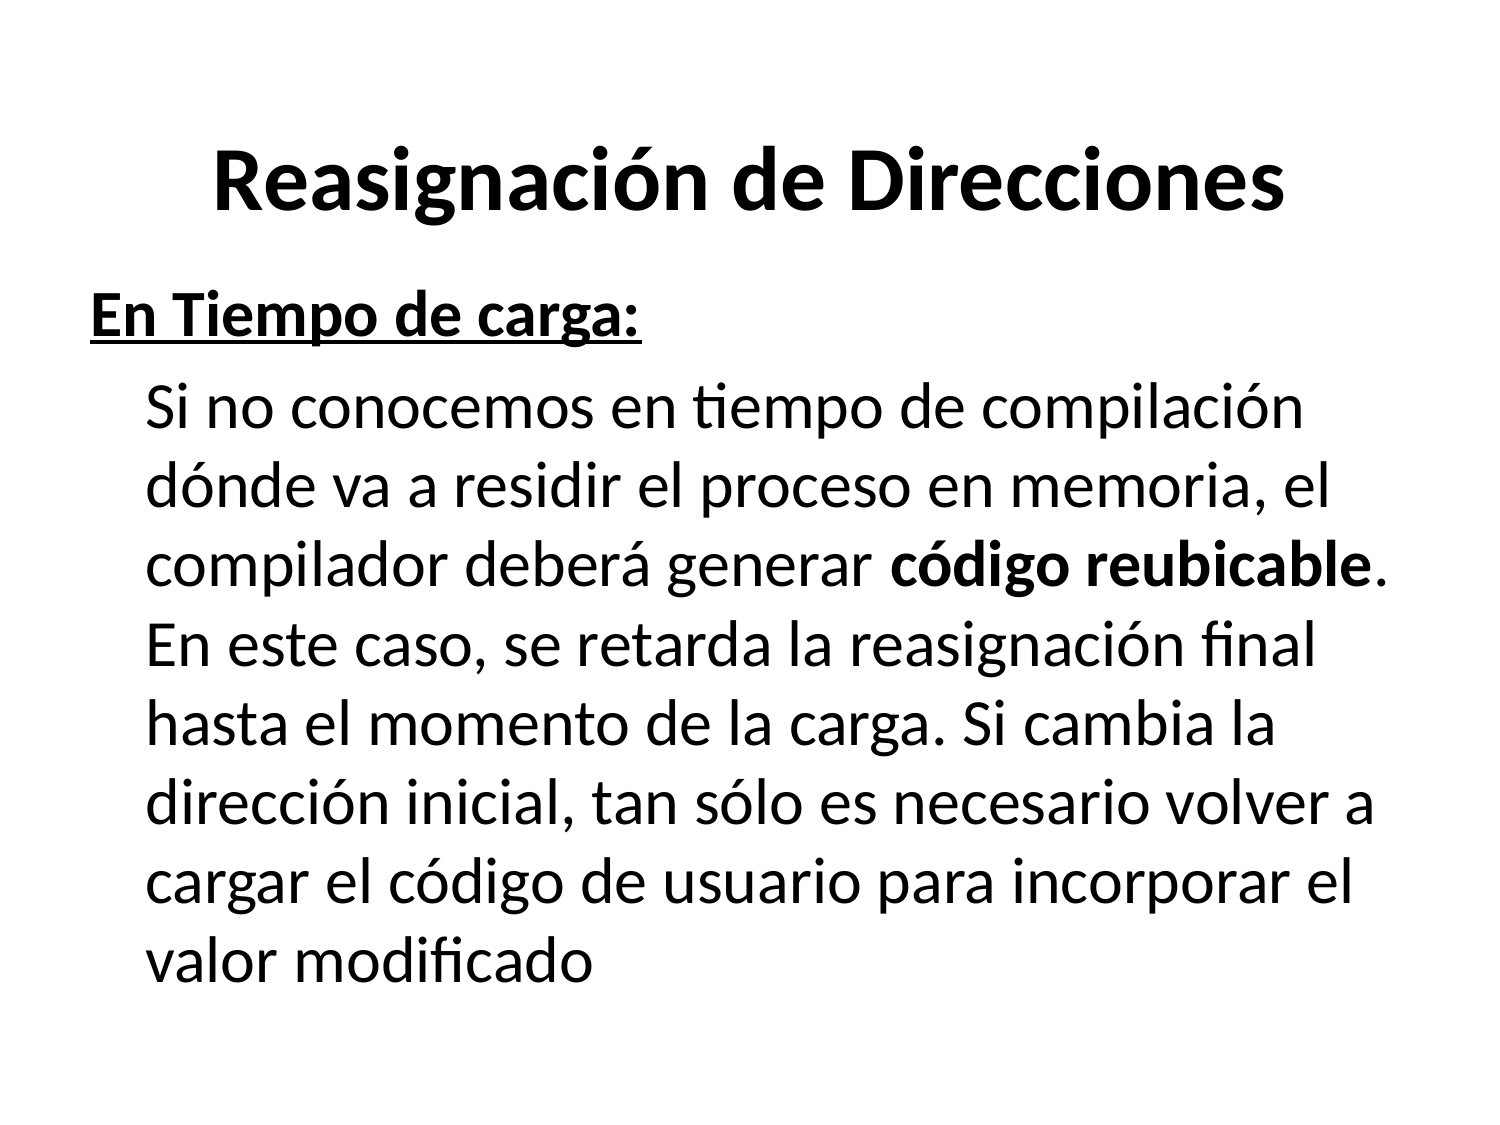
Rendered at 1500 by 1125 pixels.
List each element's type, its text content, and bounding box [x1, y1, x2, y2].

list En Tiempo de carga: Si no conocemos en tiempo de compilación dónde va a residir el proceso en memoria, el compilador deberá generar código reubicable. En este caso, se retarda la reasignación final hasta el momento de la carga. Si cambia la dirección inicial, tan sólo es necesario volver a cargar el código de usuario para incorporar el valor modificado [75, 262, 1425, 1005]
title Reasignación de Direcciones [75, 79, 1425, 262]
